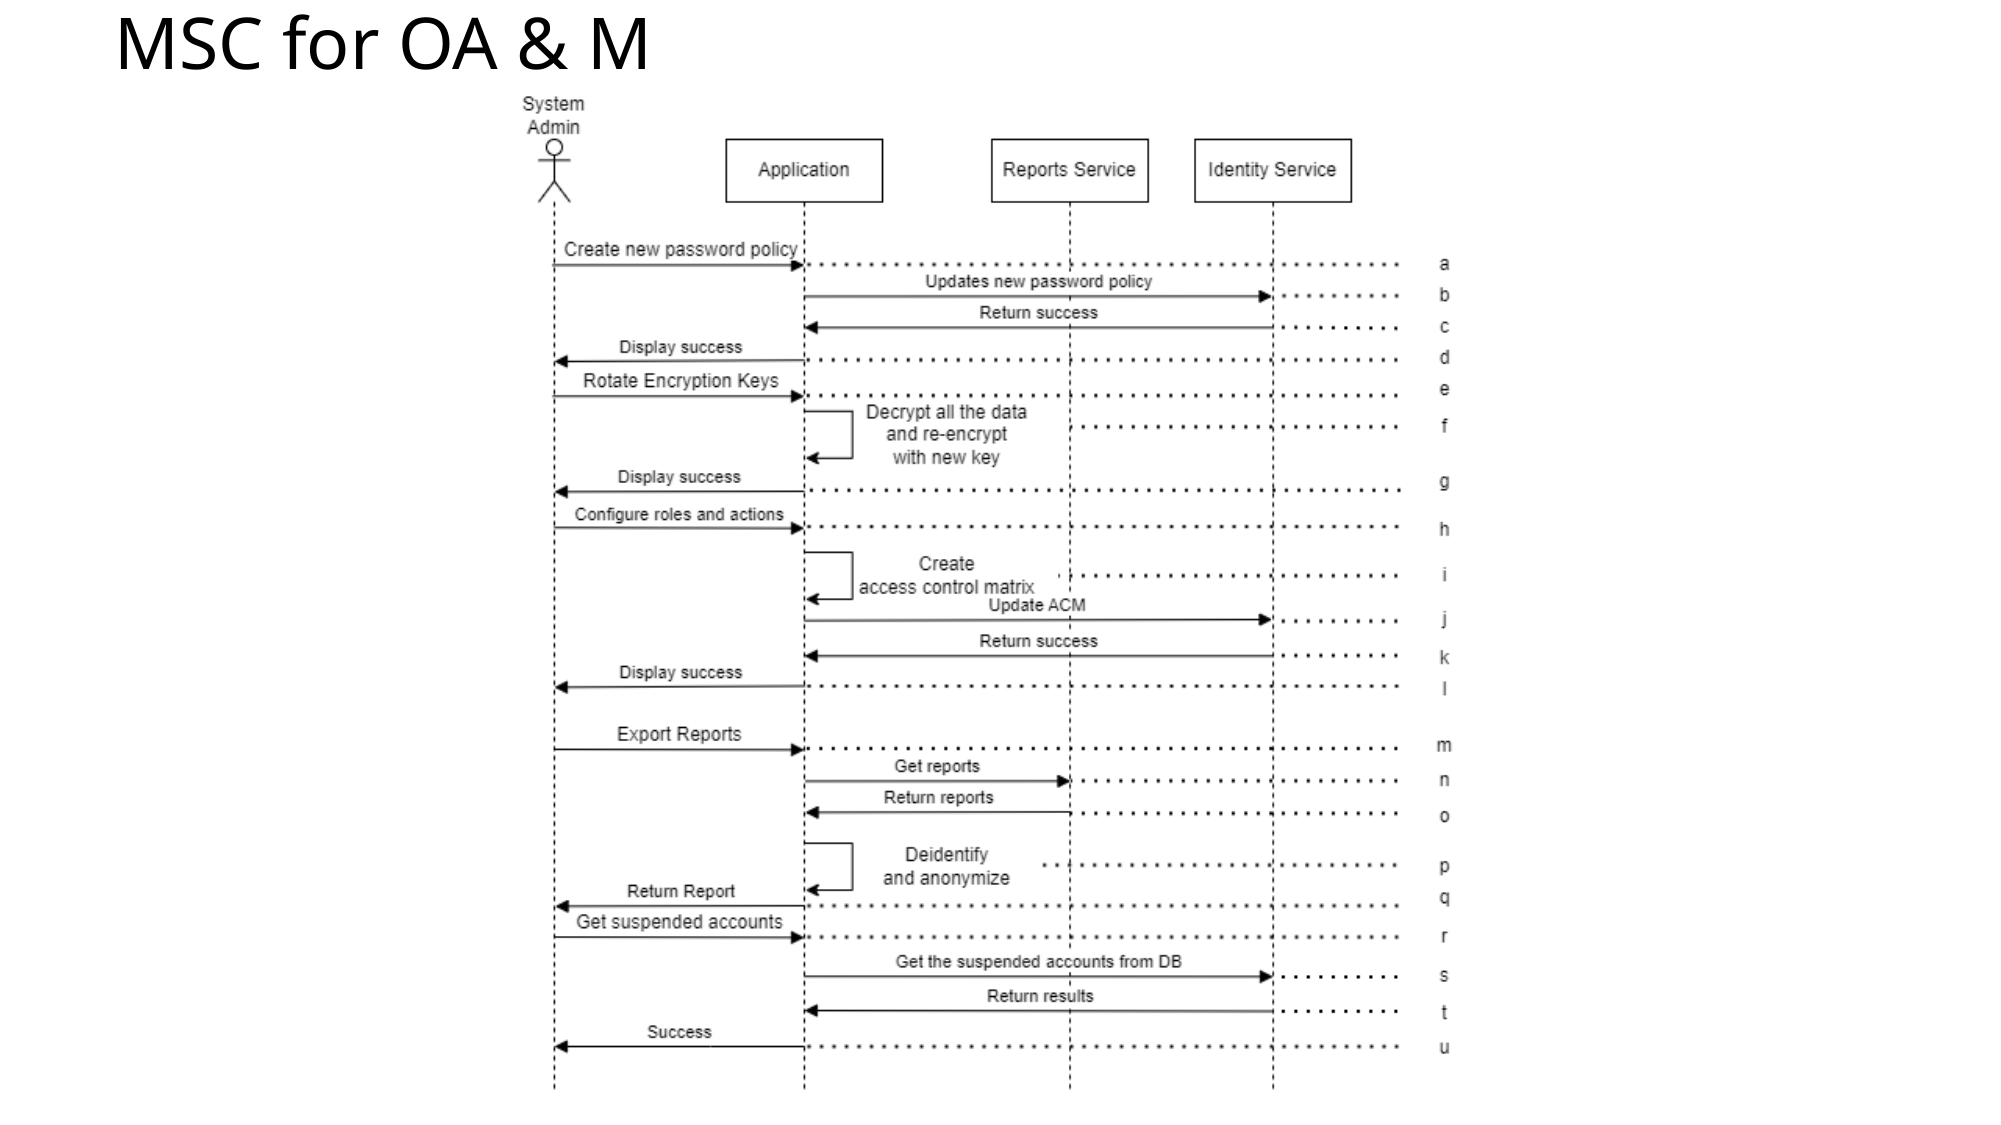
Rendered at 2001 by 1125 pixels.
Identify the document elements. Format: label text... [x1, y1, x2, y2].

picture [507, 92, 1493, 1099]
title MSC for OA & M [99, 0, 1825, 93]
